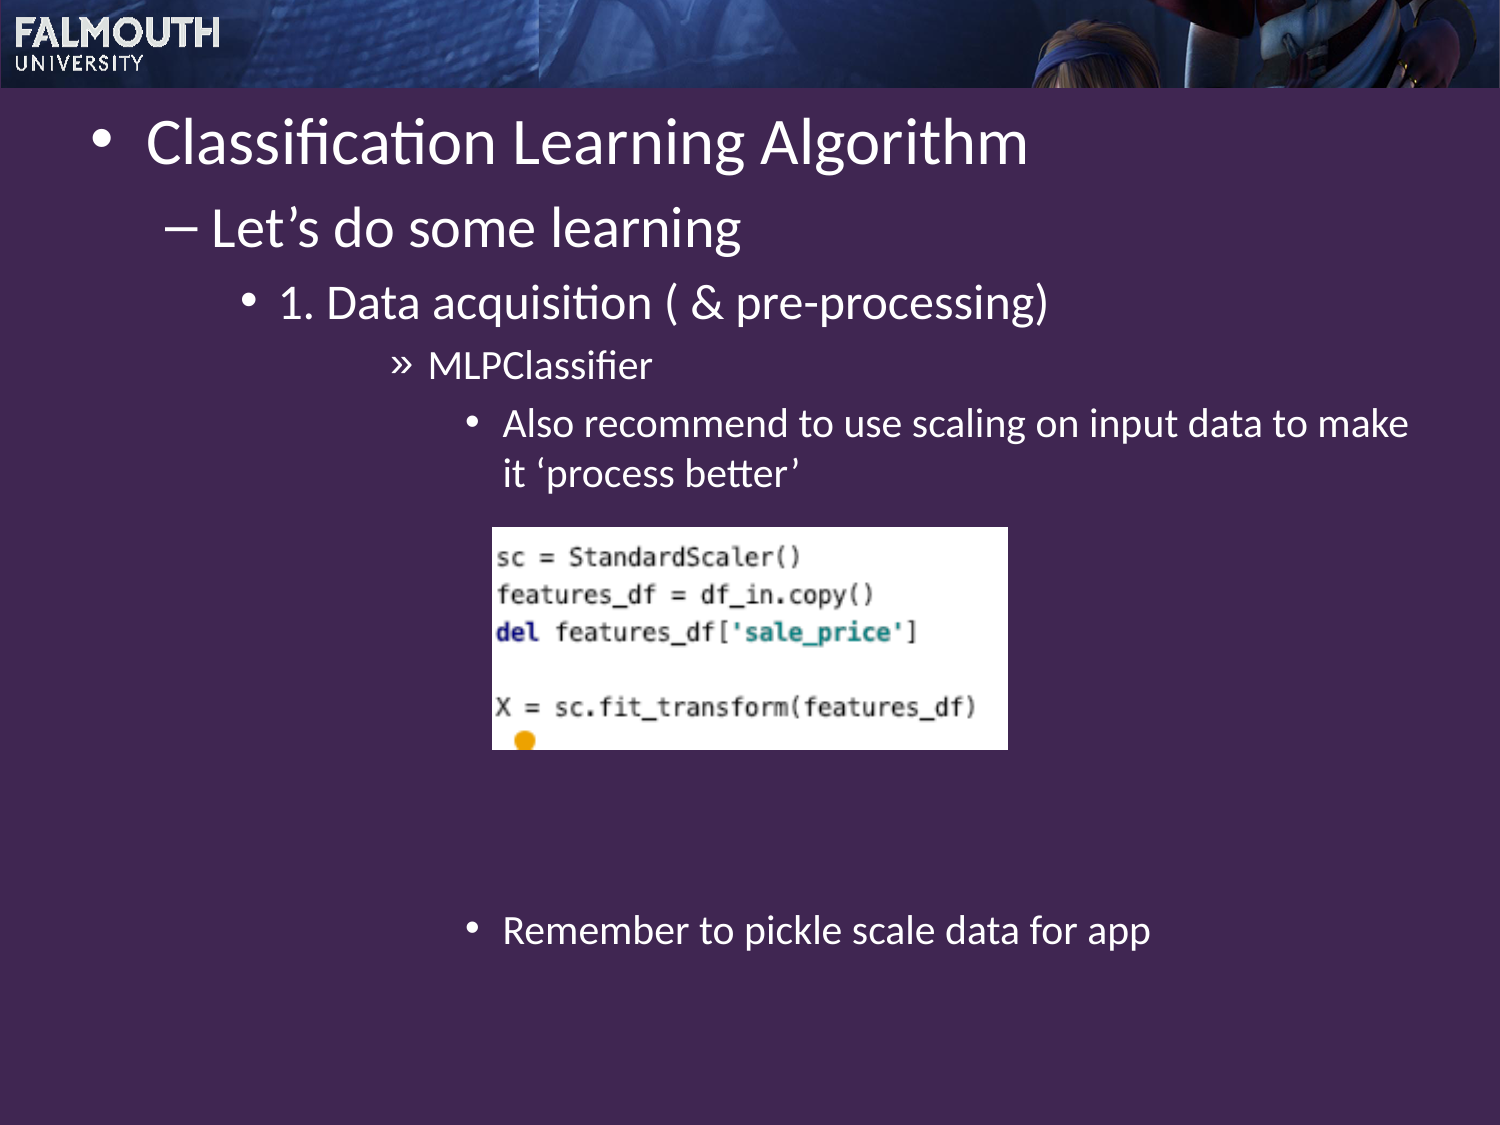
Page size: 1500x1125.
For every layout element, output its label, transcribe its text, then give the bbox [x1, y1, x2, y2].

picture [0, 0, 1500, 90]
list Classification Learning Algorithm Let’s do some learning 1. Data acquisition ( & pre-processing) MLPClassifier Also recommend to use scaling on input data to make it ‘process better’ Remember to pickle scale data for app [75, 90, 1425, 1125]
picture [492, 526, 1008, 751]
